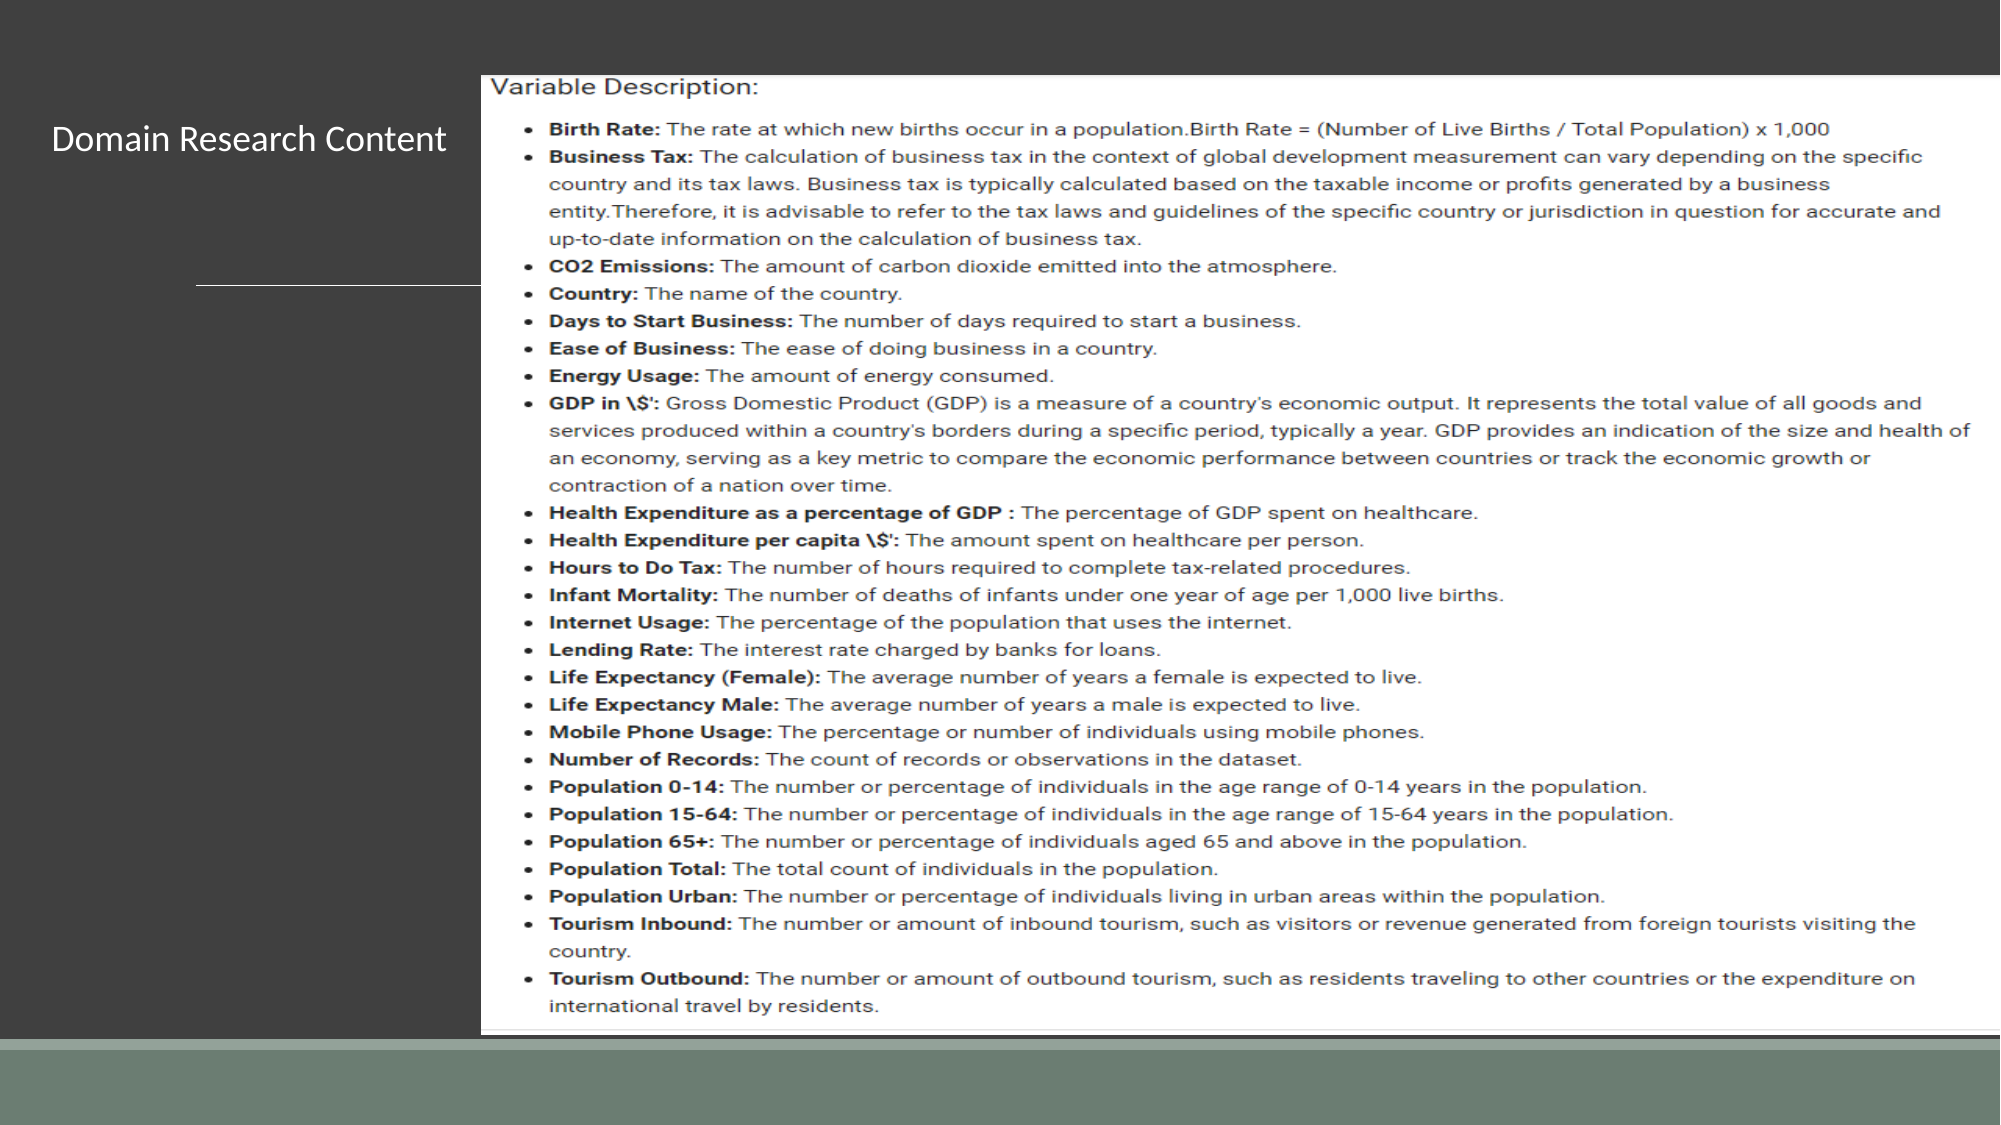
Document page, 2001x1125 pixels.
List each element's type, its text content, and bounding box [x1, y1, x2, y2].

text_box Domain Research Content [36, 107, 463, 212]
picture [480, 75, 2000, 1035]
